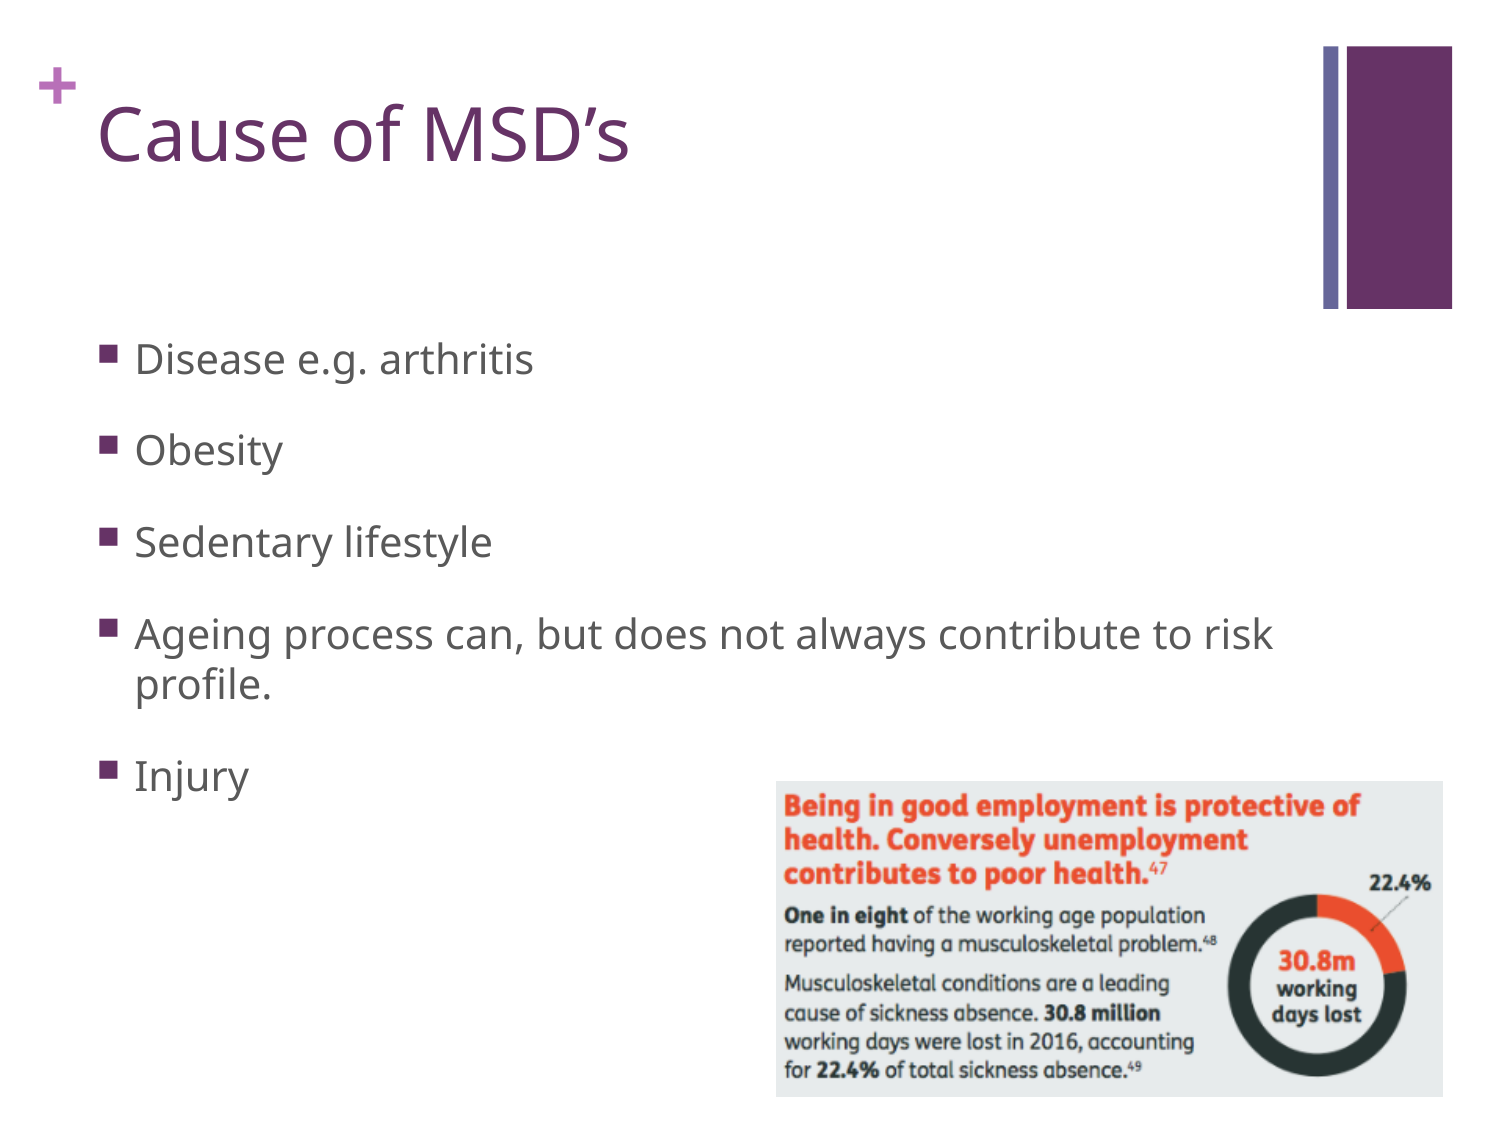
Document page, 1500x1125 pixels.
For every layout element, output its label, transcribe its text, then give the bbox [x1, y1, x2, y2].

list Disease e.g. arthritis Obesity Sedentary lifestyle Ageing process can, but does not always contribute to risk profile. Injury [81, 324, 1322, 1005]
picture [775, 781, 1444, 1098]
title Cause of MSD’s [81, 79, 1322, 263]
